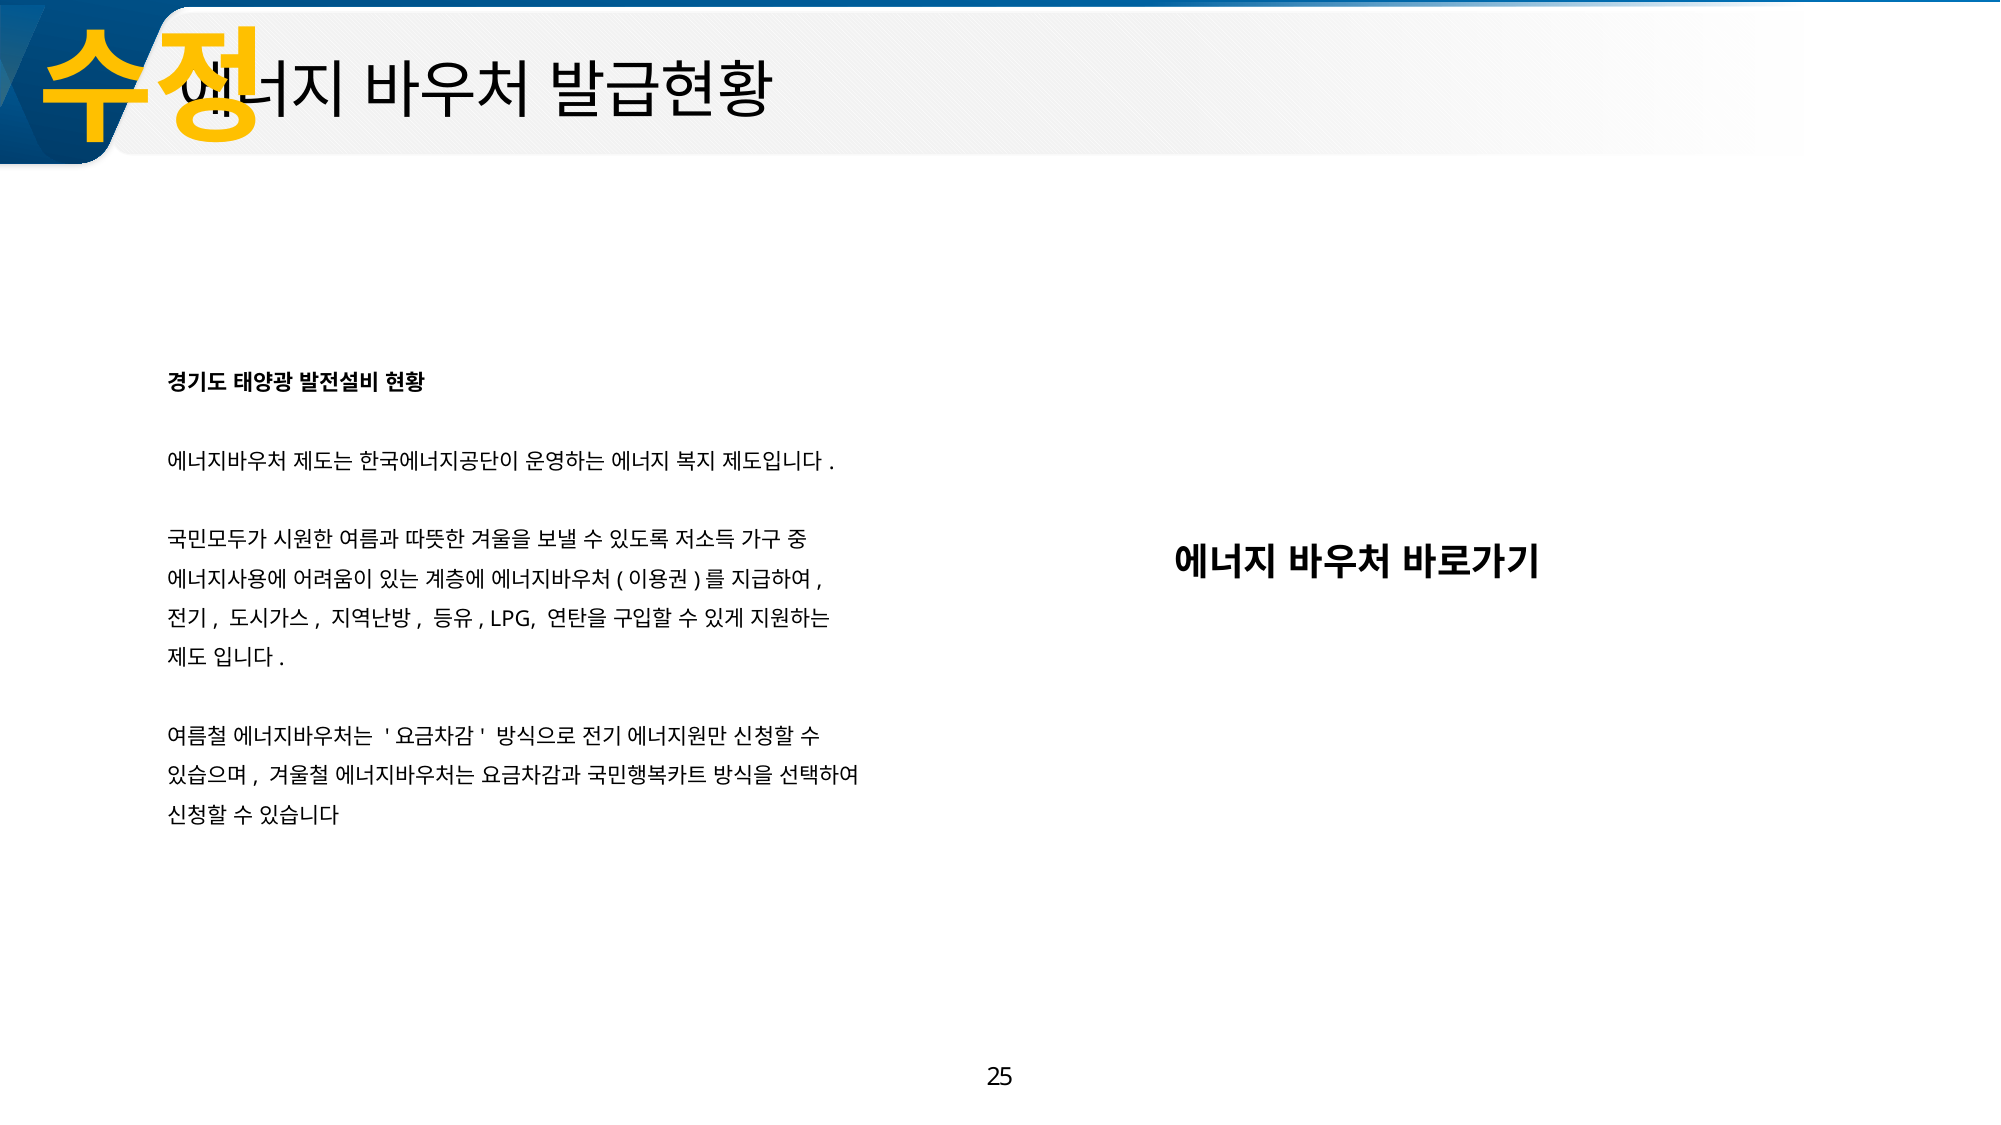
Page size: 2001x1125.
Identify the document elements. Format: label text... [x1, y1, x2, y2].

text_box 에너지 바우처 발급현황 [306, 49, 1551, 125]
text_box 에너지 바우처 바로가기 [1160, 507, 1762, 590]
text_box 경기도 태양광 발전설비 현황 에너지바우처 제도는 한국에너지공단이 운영하는 에너지 복지 제도입니다. 국민모두가 시원한 여름과 따뜻한 겨울을 보낼 수 있도록 저소득 가구 중 에너지사용에 어려움이 있는 계층에 에너지바우처(이용권)를 지급하여, 전기, 도시가스, 지역난방, 등유, LPG, 연탄을 구입할 수 있게 지원하는 제도 입니다. 여름철 에너지바우처는 '요금차감' 방식으로 전기 에너지원만 신청할 수 있습으며, 겨울철 에너지바우처는 요금차감과 국민행복카트 방식을 선택하여 신청할 수 있습니다 [152, 348, 883, 835]
text_box 수정 [1, 6, 306, 158]
